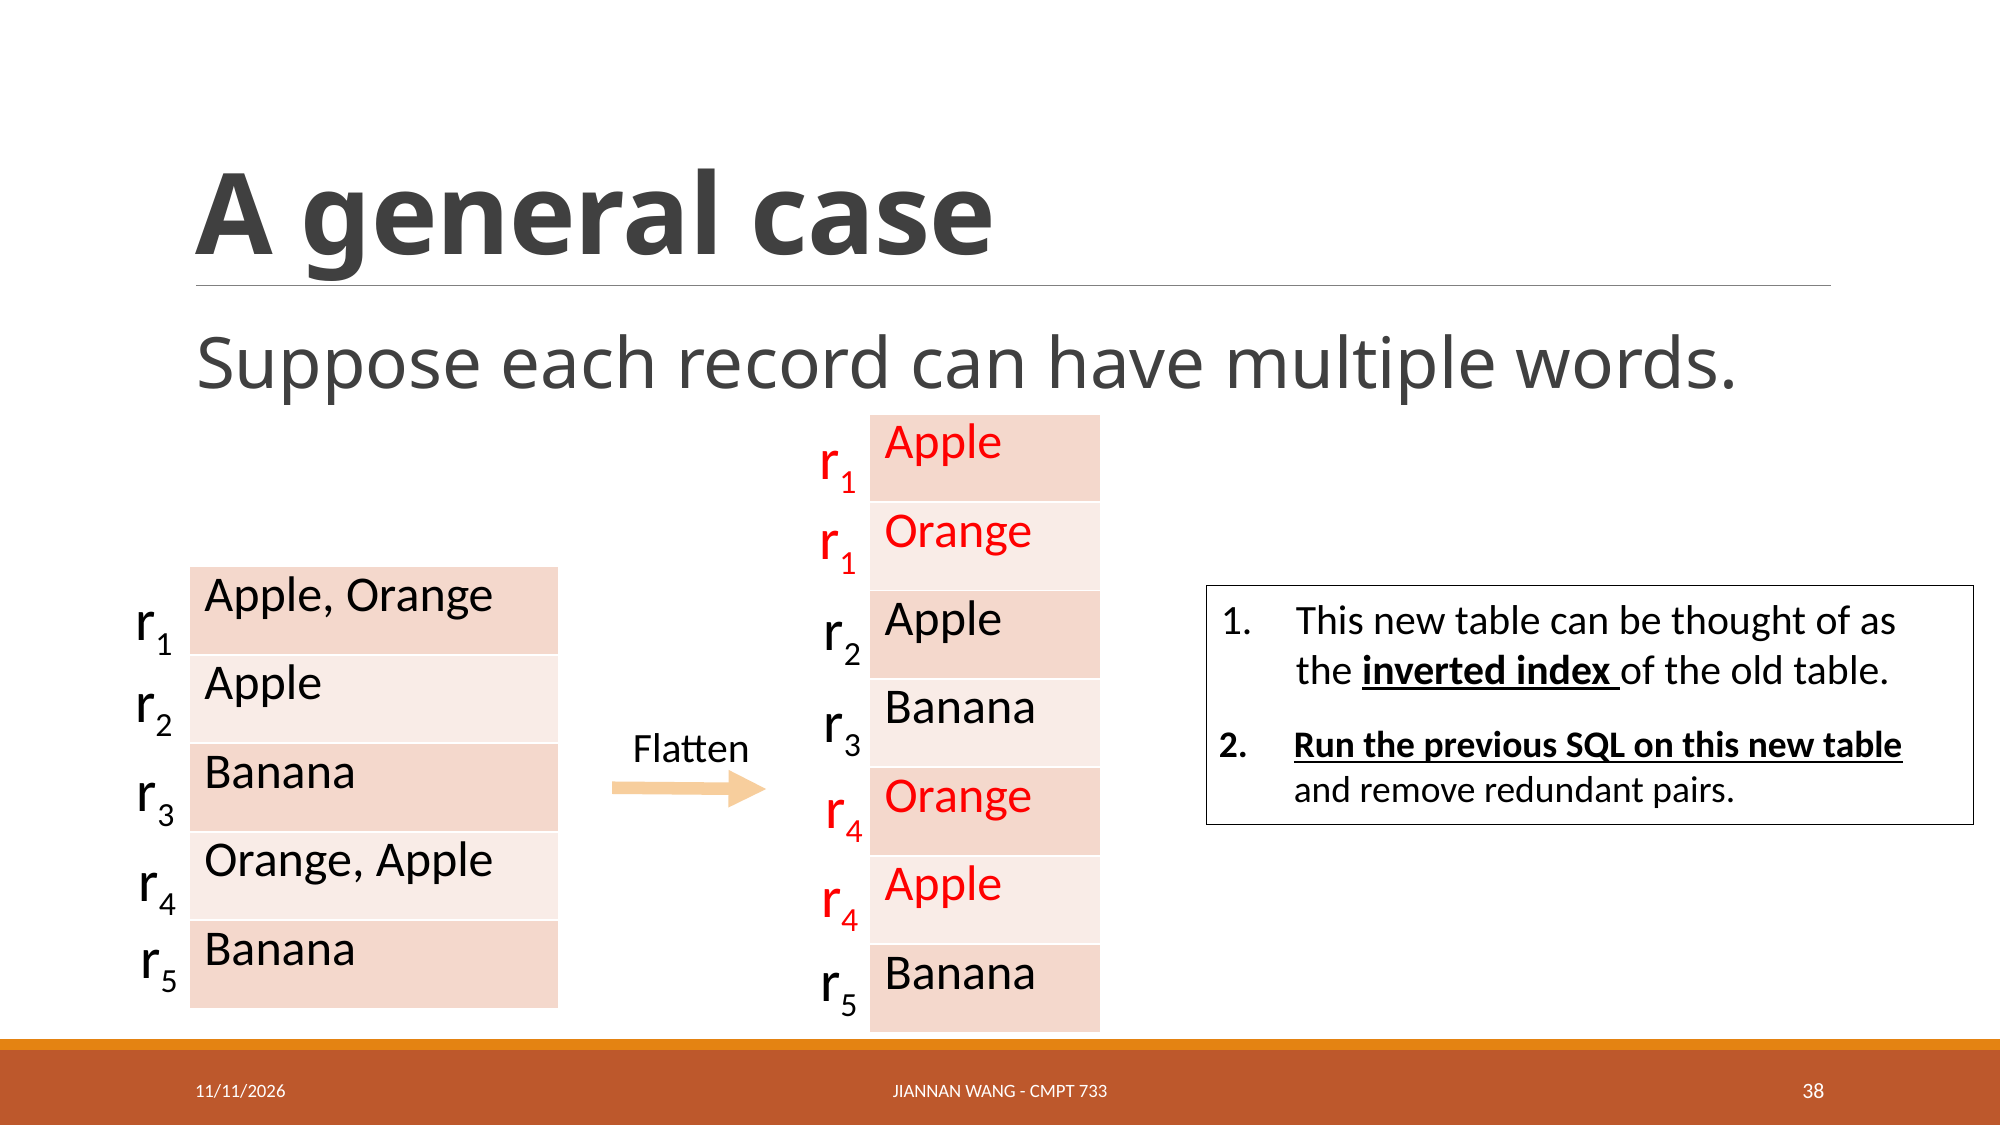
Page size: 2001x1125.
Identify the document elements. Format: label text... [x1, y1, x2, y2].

text_box Flatten [618, 713, 765, 778]
table_cell Banana [870, 945, 1100, 1032]
text_box This new table can be thought of as the inverted index of the old table. [1206, 585, 1974, 713]
slide_number 38 [1624, 1059, 1840, 1120]
text_box r5 [805, 935, 873, 1031]
text_box r5 [125, 912, 193, 1007]
table_cell Banana [876, 680, 1100, 766]
text_box Run the previous SQL on this new table and remove redundant pairs. [1204, 713, 1974, 818]
table_header Apple, Orange [190, 567, 558, 654]
text_box r1 [804, 493, 872, 589]
text_box r4 [123, 835, 191, 930]
text_box r4 [810, 762, 878, 857]
text_box r4 [806, 851, 874, 946]
text_box r3 [122, 745, 190, 841]
table_cell Banana [190, 744, 558, 831]
text_box r1 [804, 413, 872, 493]
text_box This new table can be thought of as the inverted index of the old table. [1206, 818, 1974, 825]
text_box r1 [120, 574, 188, 656]
text_box r3 [808, 680, 876, 771]
title A general case [180, 47, 1974, 285]
table_cell Orange [878, 768, 1100, 855]
table_cell Banana [190, 921, 558, 1008]
text_box r2 [808, 585, 876, 680]
text_box r2 [120, 656, 188, 751]
list Suppose each record can have multiple words. [180, 319, 1830, 980]
table_header Apple [872, 415, 1100, 501]
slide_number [180, 1059, 586, 1120]
footer Jiannan Wang - CMPT 733 [604, 1059, 1396, 1120]
table_cell Apple [874, 857, 1100, 943]
table_cell Orange, Apple [190, 833, 558, 919]
table_cell Apple [876, 591, 1100, 678]
table_cell Apple [190, 656, 558, 742]
table_cell Orange [872, 503, 1100, 590]
